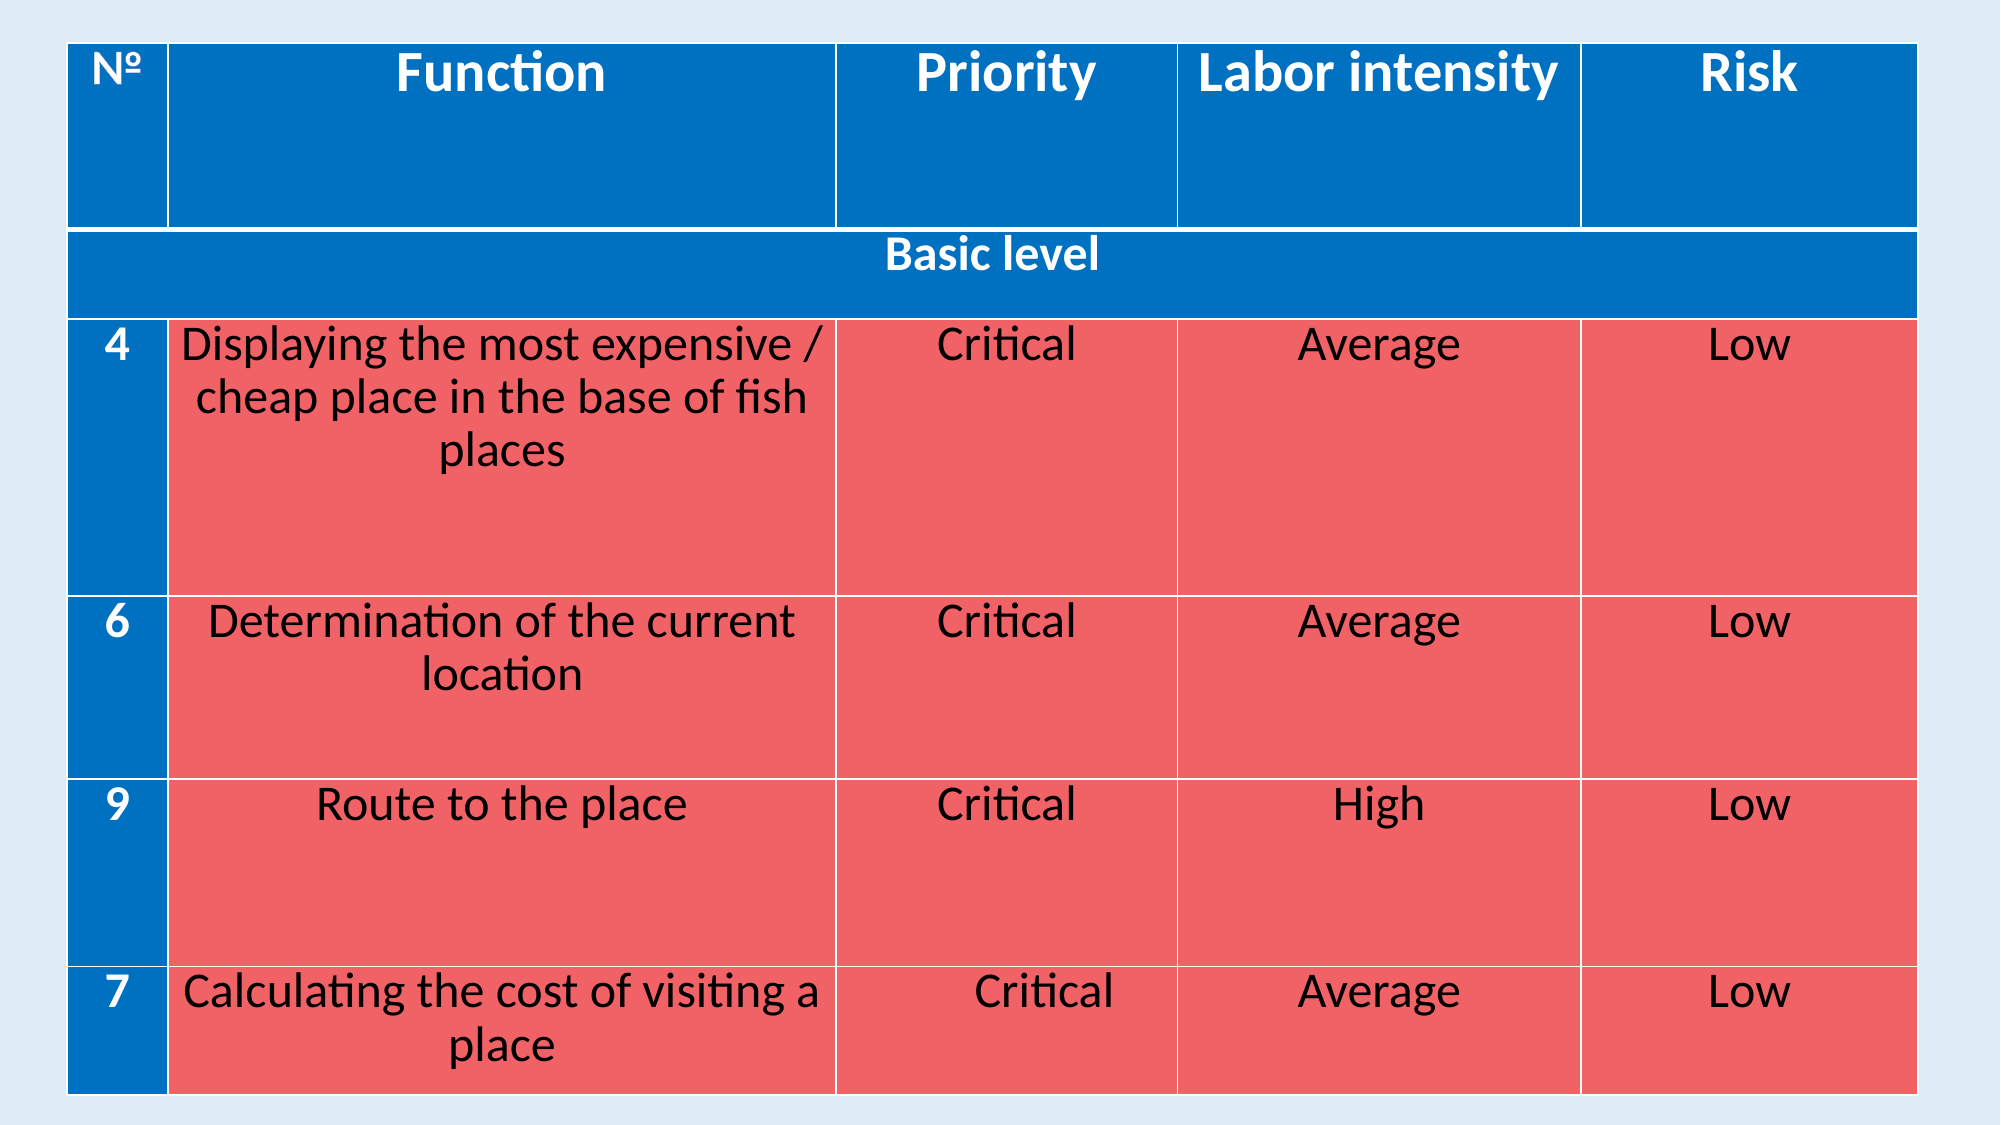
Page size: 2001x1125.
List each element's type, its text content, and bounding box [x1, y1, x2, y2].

table_cell Displaying the most expensive / cheap place in the base of fish places [169, 320, 835, 595]
table_cell Critical [837, 597, 1177, 778]
table_cell High [1178, 780, 1580, 966]
table_cell 6 [68, 597, 167, 778]
table_cell Route to the place [169, 780, 835, 966]
table_cell Low [1582, 320, 1917, 595]
table_cell Low [1582, 780, 1917, 966]
table_cell Determination of the current location [169, 597, 835, 778]
table_cell Average [1178, 967, 1580, 1094]
table_header Risk [1582, 44, 1917, 227]
table_header № [68, 44, 167, 227]
table_cell Critical [837, 780, 1177, 966]
table_cell Low [1582, 597, 1917, 778]
table_cell Low [1582, 967, 1917, 1094]
table_cell Average [1178, 597, 1580, 778]
table_header Function [169, 44, 835, 227]
table_cell 7 [68, 967, 167, 1094]
table_header Priority [837, 44, 1177, 227]
table_cell 9 [68, 780, 167, 966]
table_cell 4 [68, 320, 167, 595]
table_cell Calculating the cost of visiting a place [169, 967, 835, 1094]
table_cell Critical [837, 320, 1177, 595]
table_header Labor intensity [1178, 44, 1580, 227]
table_cell Average [1178, 320, 1580, 595]
table_cell Basic level [68, 232, 1917, 318]
table_cell Critical [837, 967, 1177, 1094]
